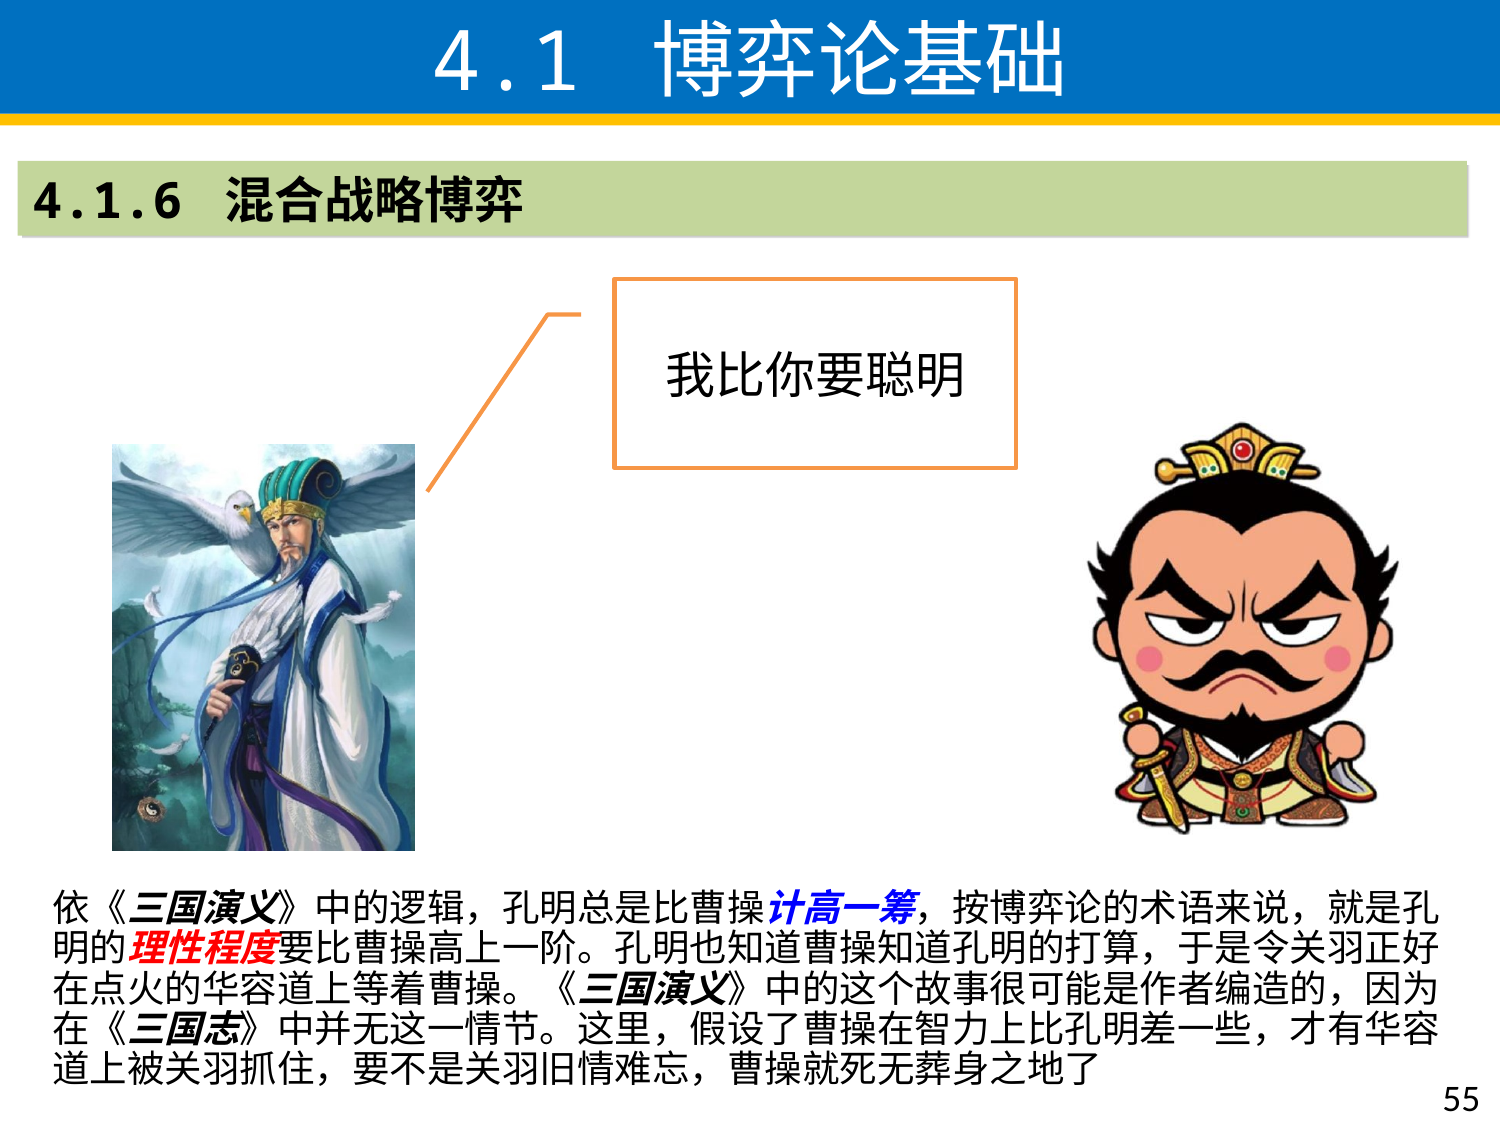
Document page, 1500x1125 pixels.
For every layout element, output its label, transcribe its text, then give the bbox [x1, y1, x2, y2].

text_box 我比你要聪明 [612, 277, 1018, 470]
text_box 依《三国演义》中的逻辑，孔明总是比曹操计高一筹，按博弈论的术语来说，就是孔明的理性程度要比曹操高上一阶。孔明也知道曹操知道孔明的打算，于是令关羽正好在点火的华容道上等着曹操。《三国演义》中的这个故事很可能是作者编造的，因为在《三国志》中并无这一情节。这里，假设了曹操在智力上比孔明差一些，才有华容道上被关羽抓住，要不是关羽旧情难忘，曹操就死无葬身之地了 [37, 881, 1467, 1099]
picture [1045, 373, 1430, 835]
text_box 我比你要聪明 [425, 312, 582, 493]
title 4.1 博弈论基础 [0, 0, 1500, 114]
picture [111, 444, 416, 851]
text_box 55 [1427, 1066, 1499, 1125]
text_box 4.1.6 混合战略博弈 [17, 160, 1467, 236]
